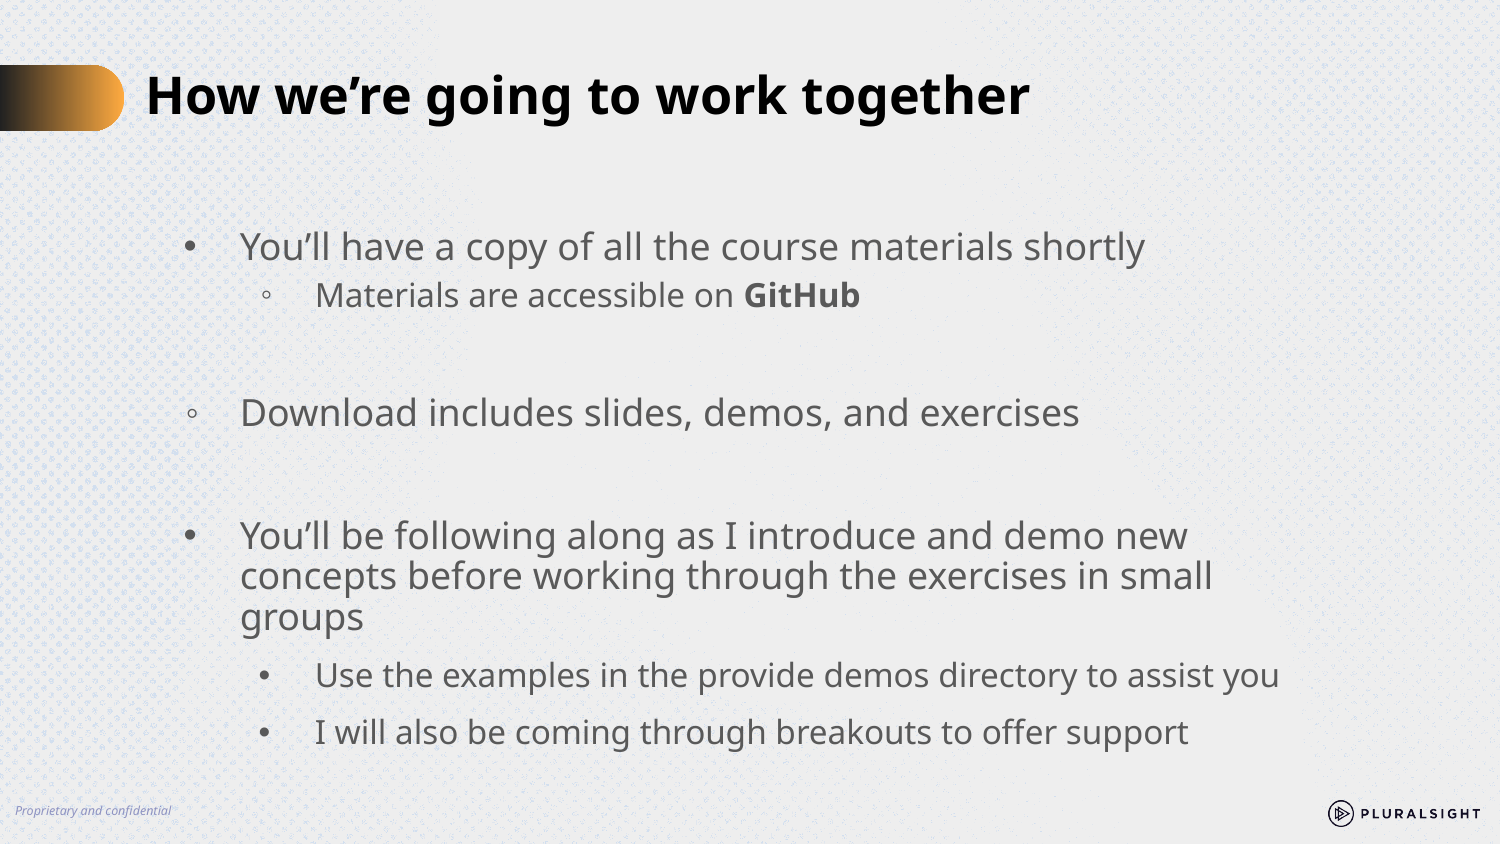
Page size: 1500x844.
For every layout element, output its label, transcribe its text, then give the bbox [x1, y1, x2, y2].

title How we’re going to work together [130, 55, 1425, 141]
list You’ll have a copy of all the course materials shortly Materials are accessible on GitHub Download includes slides, demos, and exercises You’ll be following along as I introduce and demo new concepts before working through the exercises in small groups Use the examples in the provide demos directory to assist you I will also be coming through breakouts to offer support [149, 220, 1346, 733]
picture [0, 0, 1500, 844]
